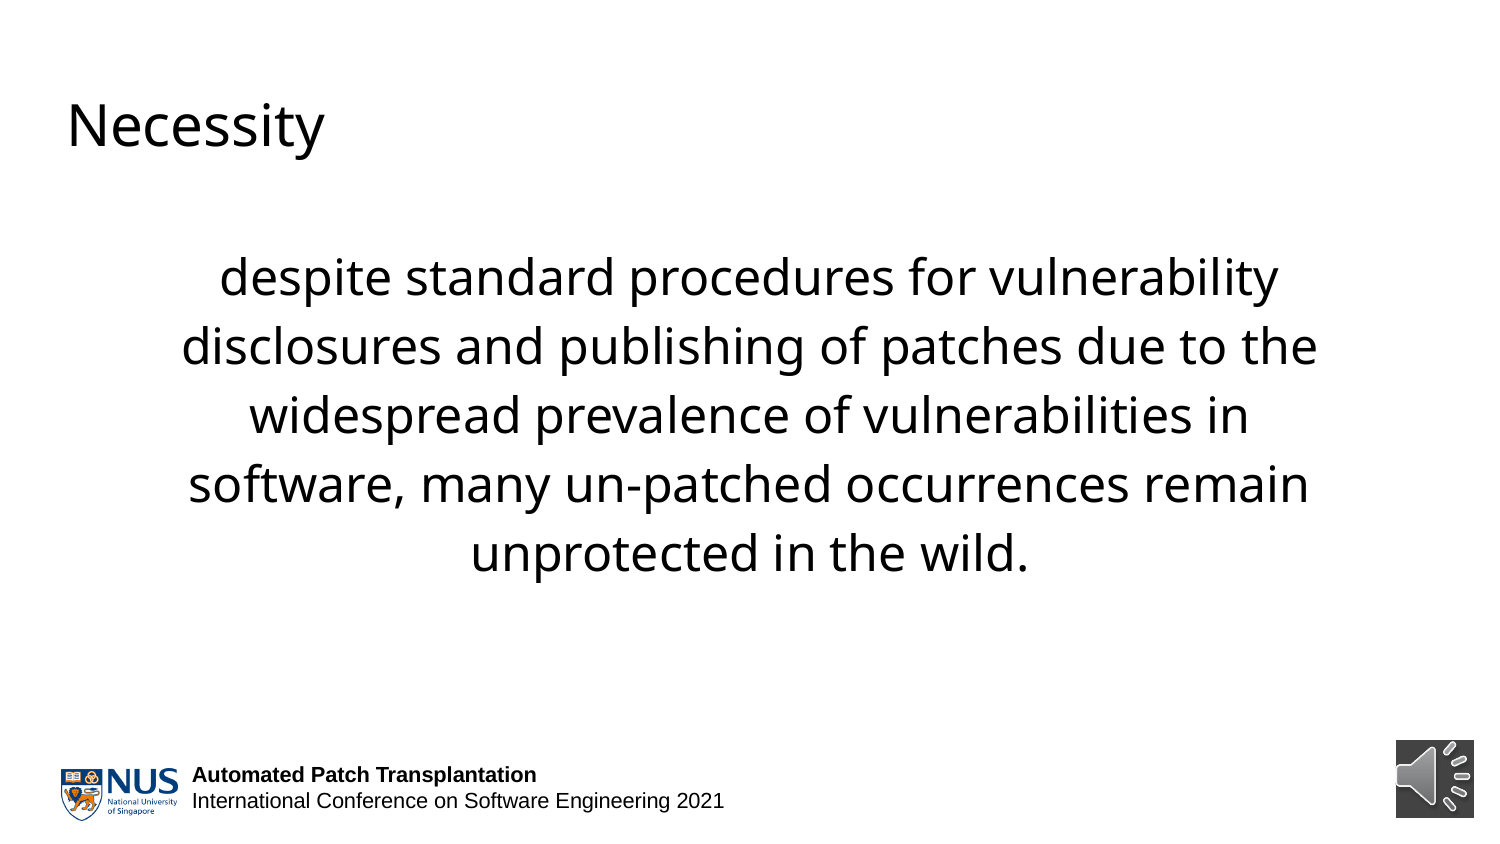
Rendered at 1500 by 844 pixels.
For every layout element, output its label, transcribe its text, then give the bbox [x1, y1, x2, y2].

text_box Automated Patch Transplantation International Conference on Software Engineering 2021 [177, 752, 1029, 820]
subtitle despite standard procedures for vulnerability disclosures and publishing of patches due to the widespread prevalence of vulnerabilities in software, many un-patched occurrences remain unprotected in the wild. [150, 221, 1350, 577]
picture [1394, 738, 1476, 819]
slide_number 4 [1389, 764, 1480, 830]
title Necessity [51, 72, 1449, 167]
picture [61, 767, 178, 822]
